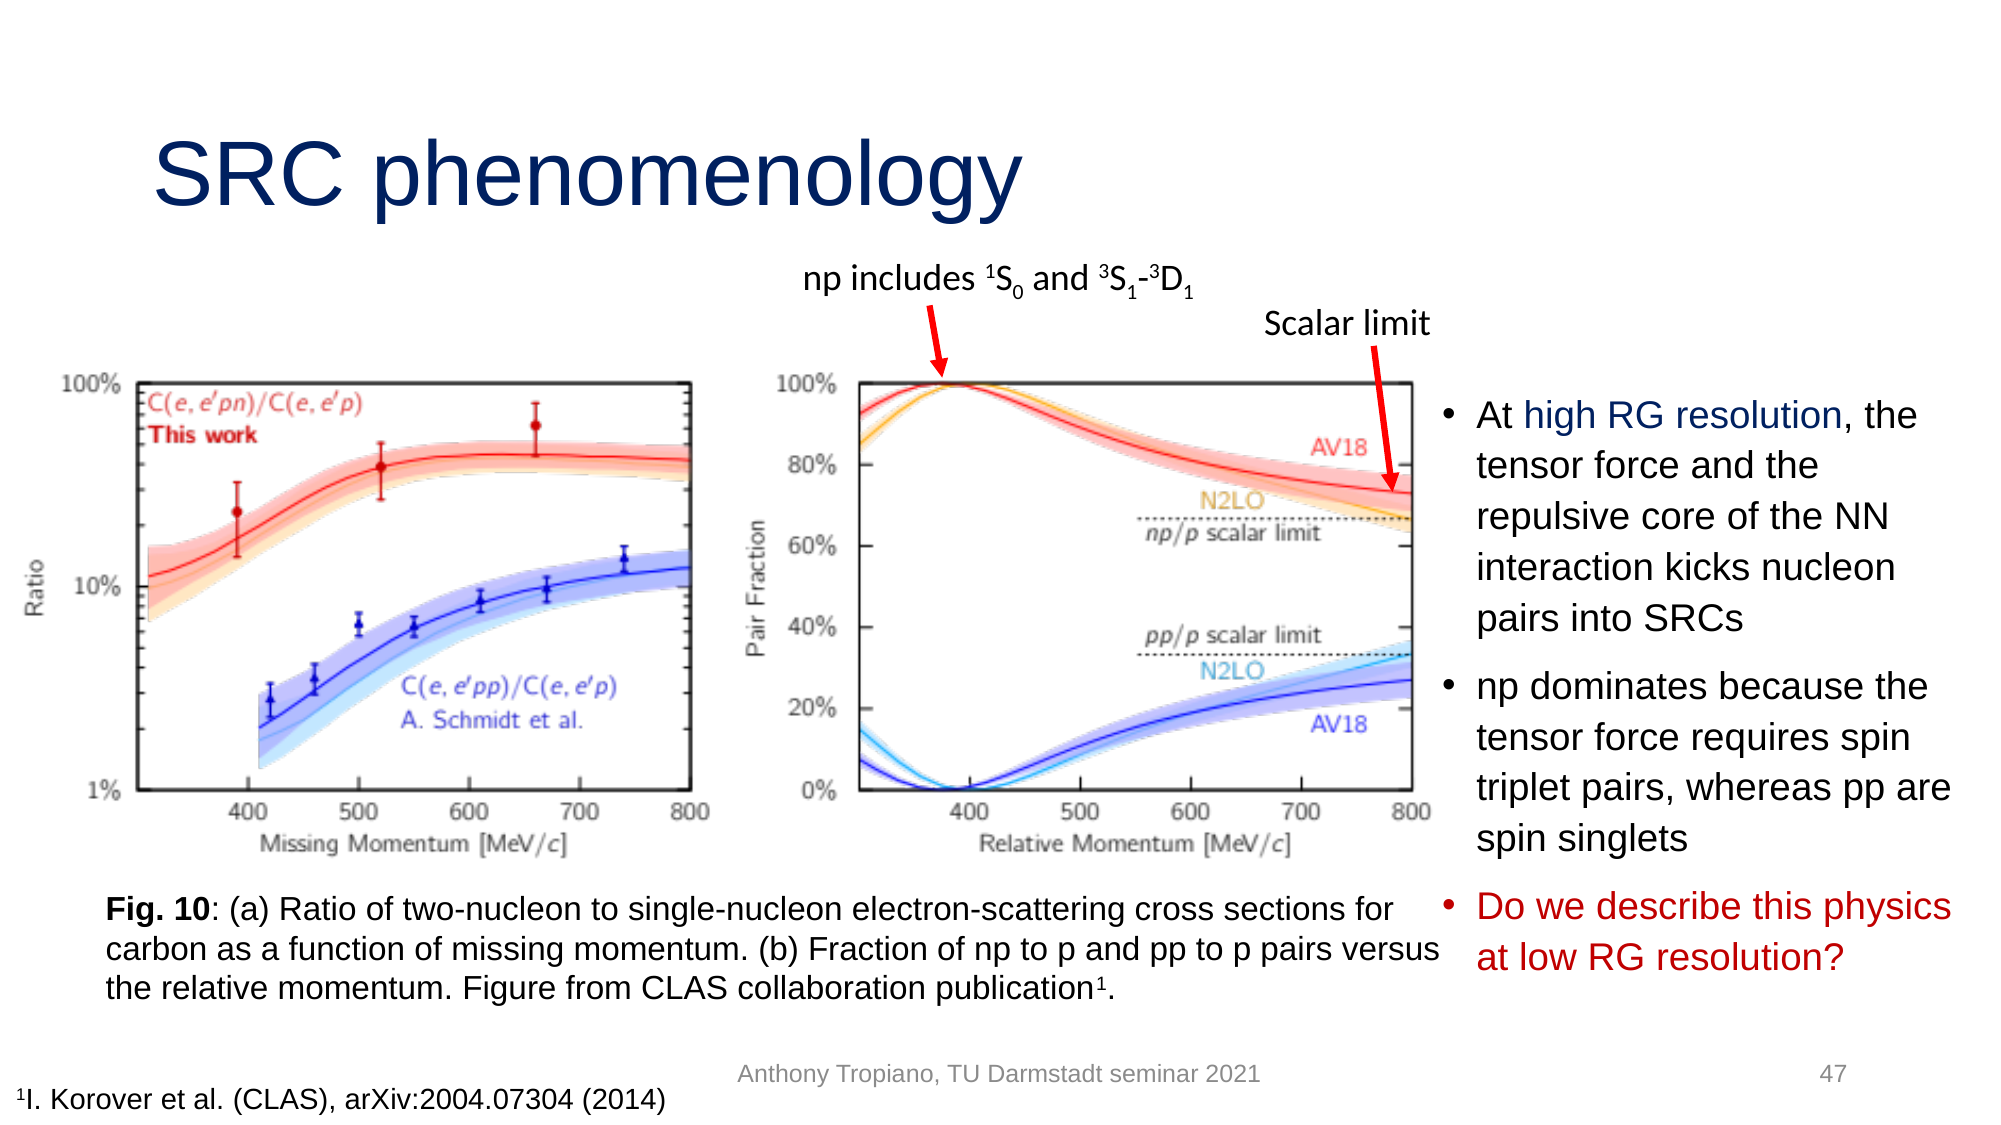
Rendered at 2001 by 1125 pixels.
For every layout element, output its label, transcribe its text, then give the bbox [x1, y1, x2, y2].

slide_number 47 [1412, 1042, 1863, 1103]
title SRC phenomenology [137, 59, 1863, 278]
list At high RG resolution, the tensor force and the repulsive core of the NN interaction kicks nucleon pairs into SRCs np dominates because the tensor force requires spin triplet pairs, whereas pp are spin singlets Do we describe this physics at low RG resolution? [1448, 377, 1970, 999]
text_box Scalar limit [1249, 290, 1446, 339]
text_box Fig. 10: (a) Ratio of two-nucleon to single-nucleon electron-scattering cross sections for carbon as a function of missing momentum. (b) Fraction of np to p and pp to p pairs versus the relative momentum. Figure from CLAS collaboration publication1. [90, 879, 1461, 1014]
footer Anthony Tropiano, TU Darmstadt seminar 2021 [662, 1042, 1338, 1103]
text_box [929, 305, 943, 378]
text_box 1I. Korover et al. (CLAS), arXiv:2004.07304 (2014) [1, 1072, 683, 1125]
picture [0, 339, 1448, 880]
text_box np includes 1S0 and 3S1-3D1 [787, 245, 1209, 312]
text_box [1373, 345, 1393, 493]
